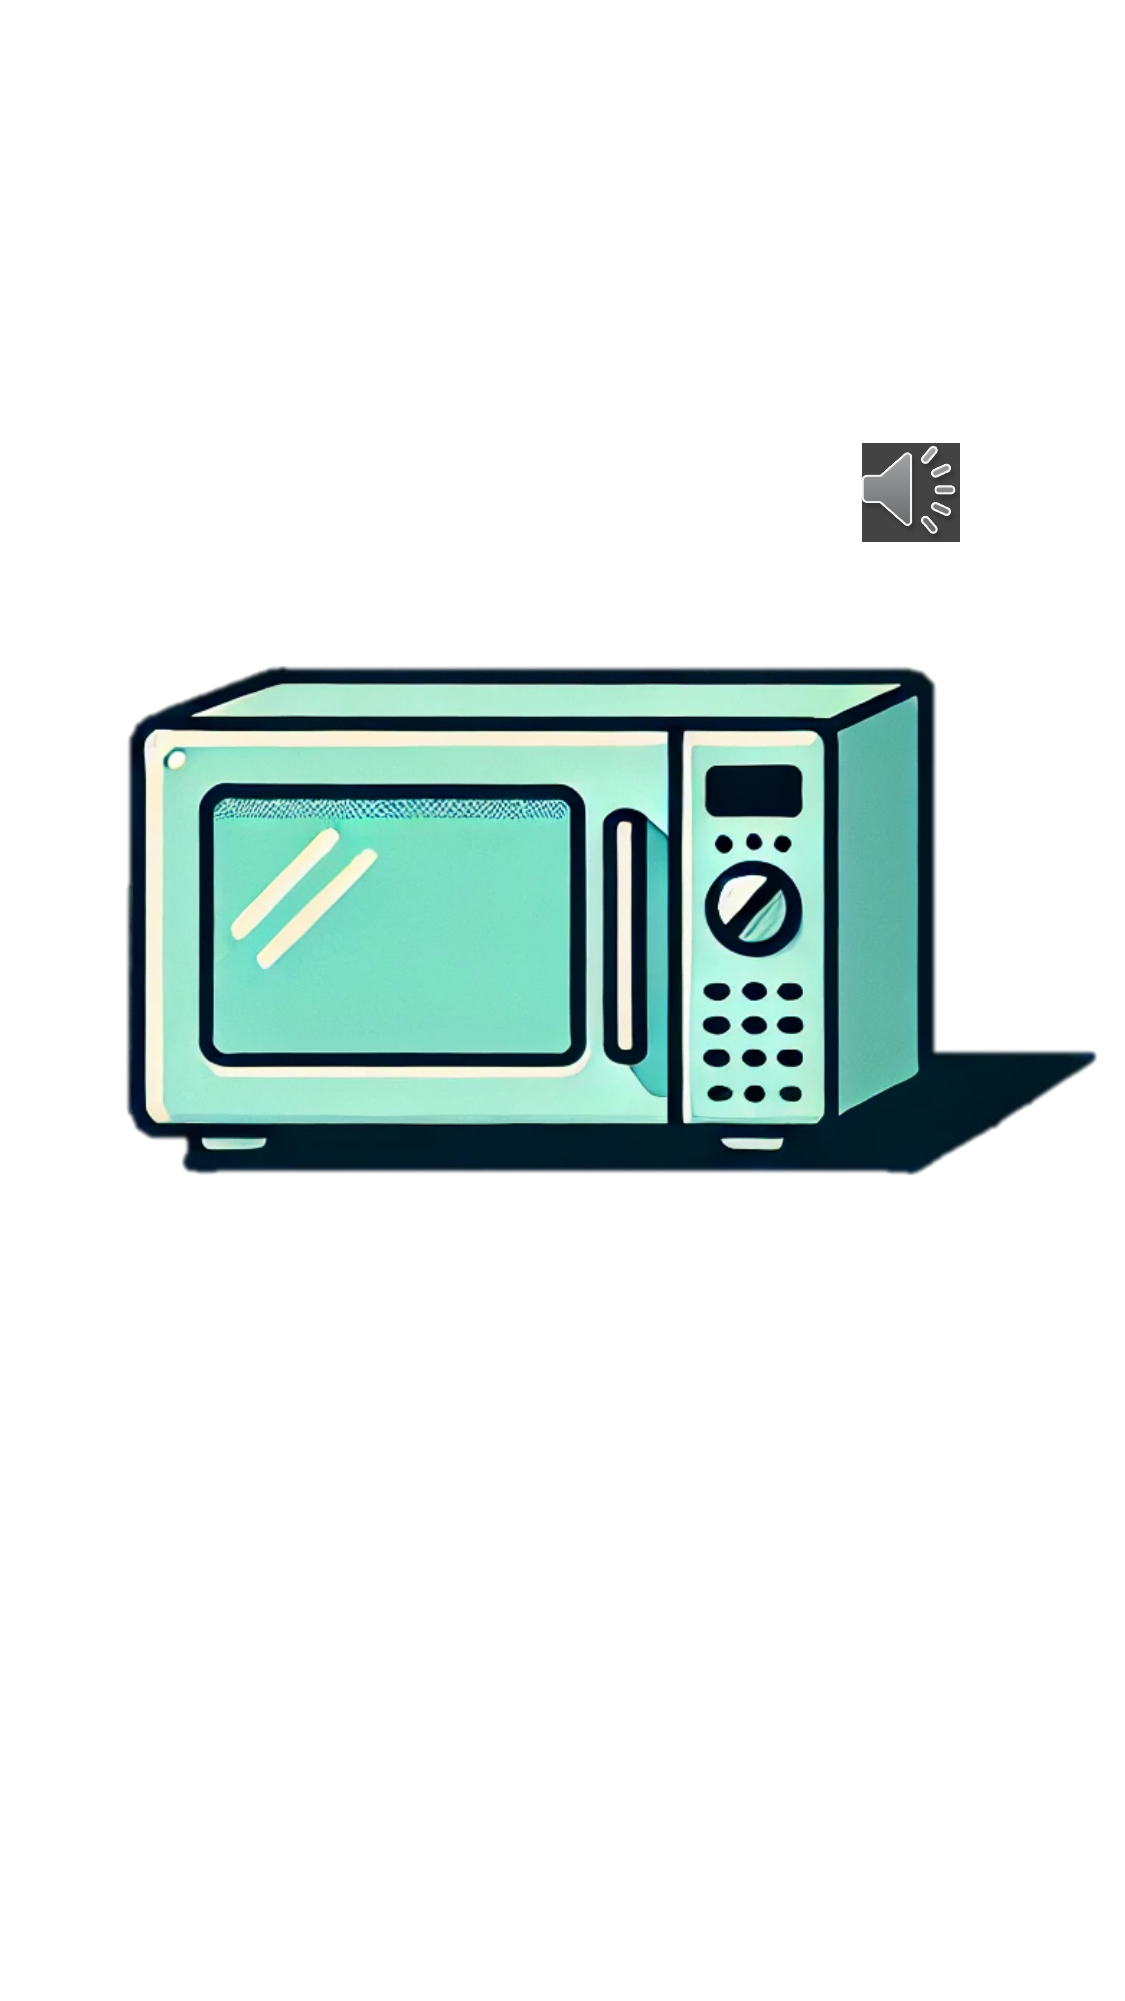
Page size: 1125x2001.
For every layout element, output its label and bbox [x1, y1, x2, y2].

picture [0, 185, 1125, 1661]
